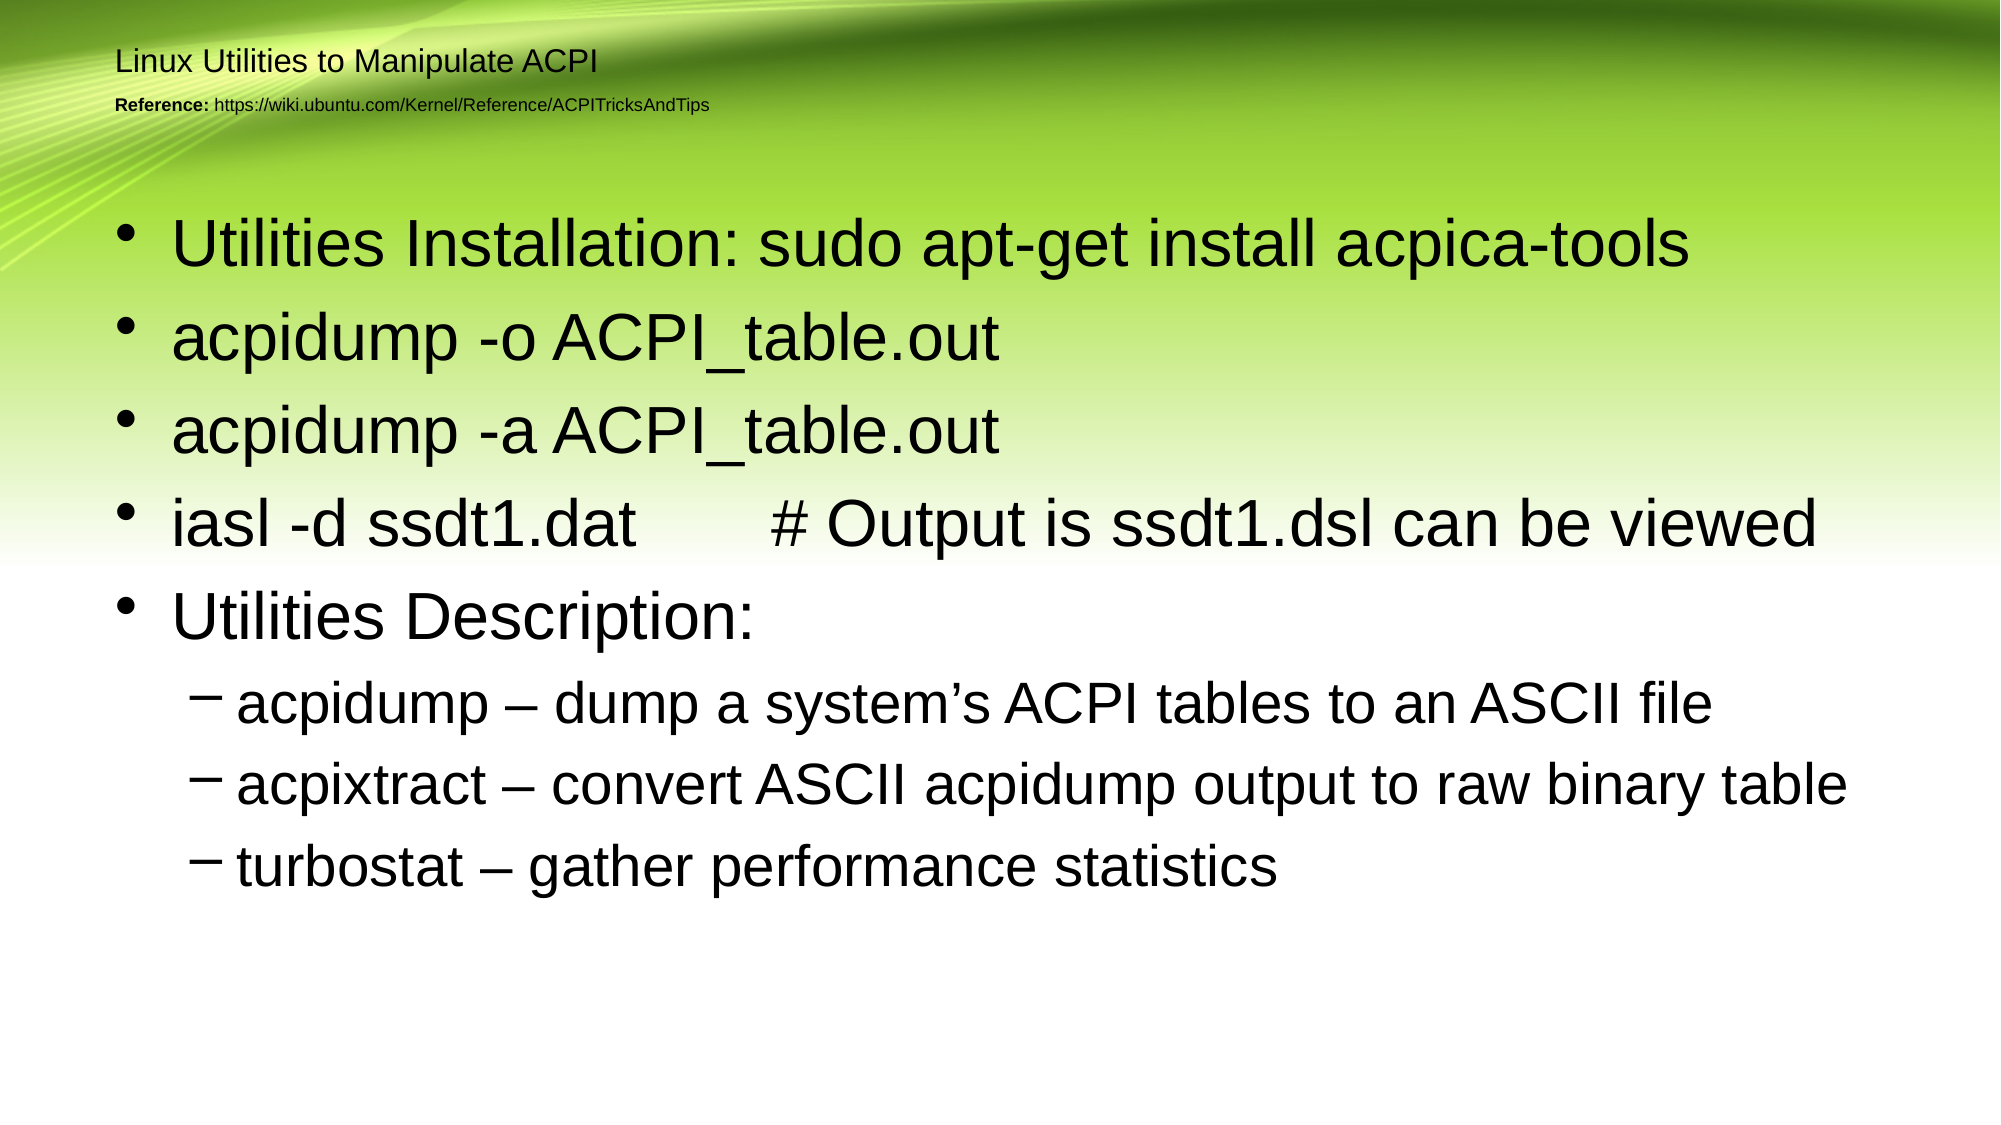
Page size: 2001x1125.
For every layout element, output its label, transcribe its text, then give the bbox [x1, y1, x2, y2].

list Utilities Installation: sudo apt-get install acpica-tools acpidump -o ACPI_table.out acpidump -a ACPI_table.out iasl -d ssdt1.dat # Output is ssdt1.dsl can be viewed Utilities Description: acpidump – dump a system’s ACPI tables to an ASCII file acpixtract – convert ASCII acpidump output to raw binary table turbostat – gather performance statistics [99, 192, 1901, 1006]
title Linux Utilities to Manipulate ACPI Reference: https://wiki.ubuntu.com/Kernel/Reference/ACPITricksAndTips [99, 30, 1901, 127]
picture [0, 0, 2000, 1125]
